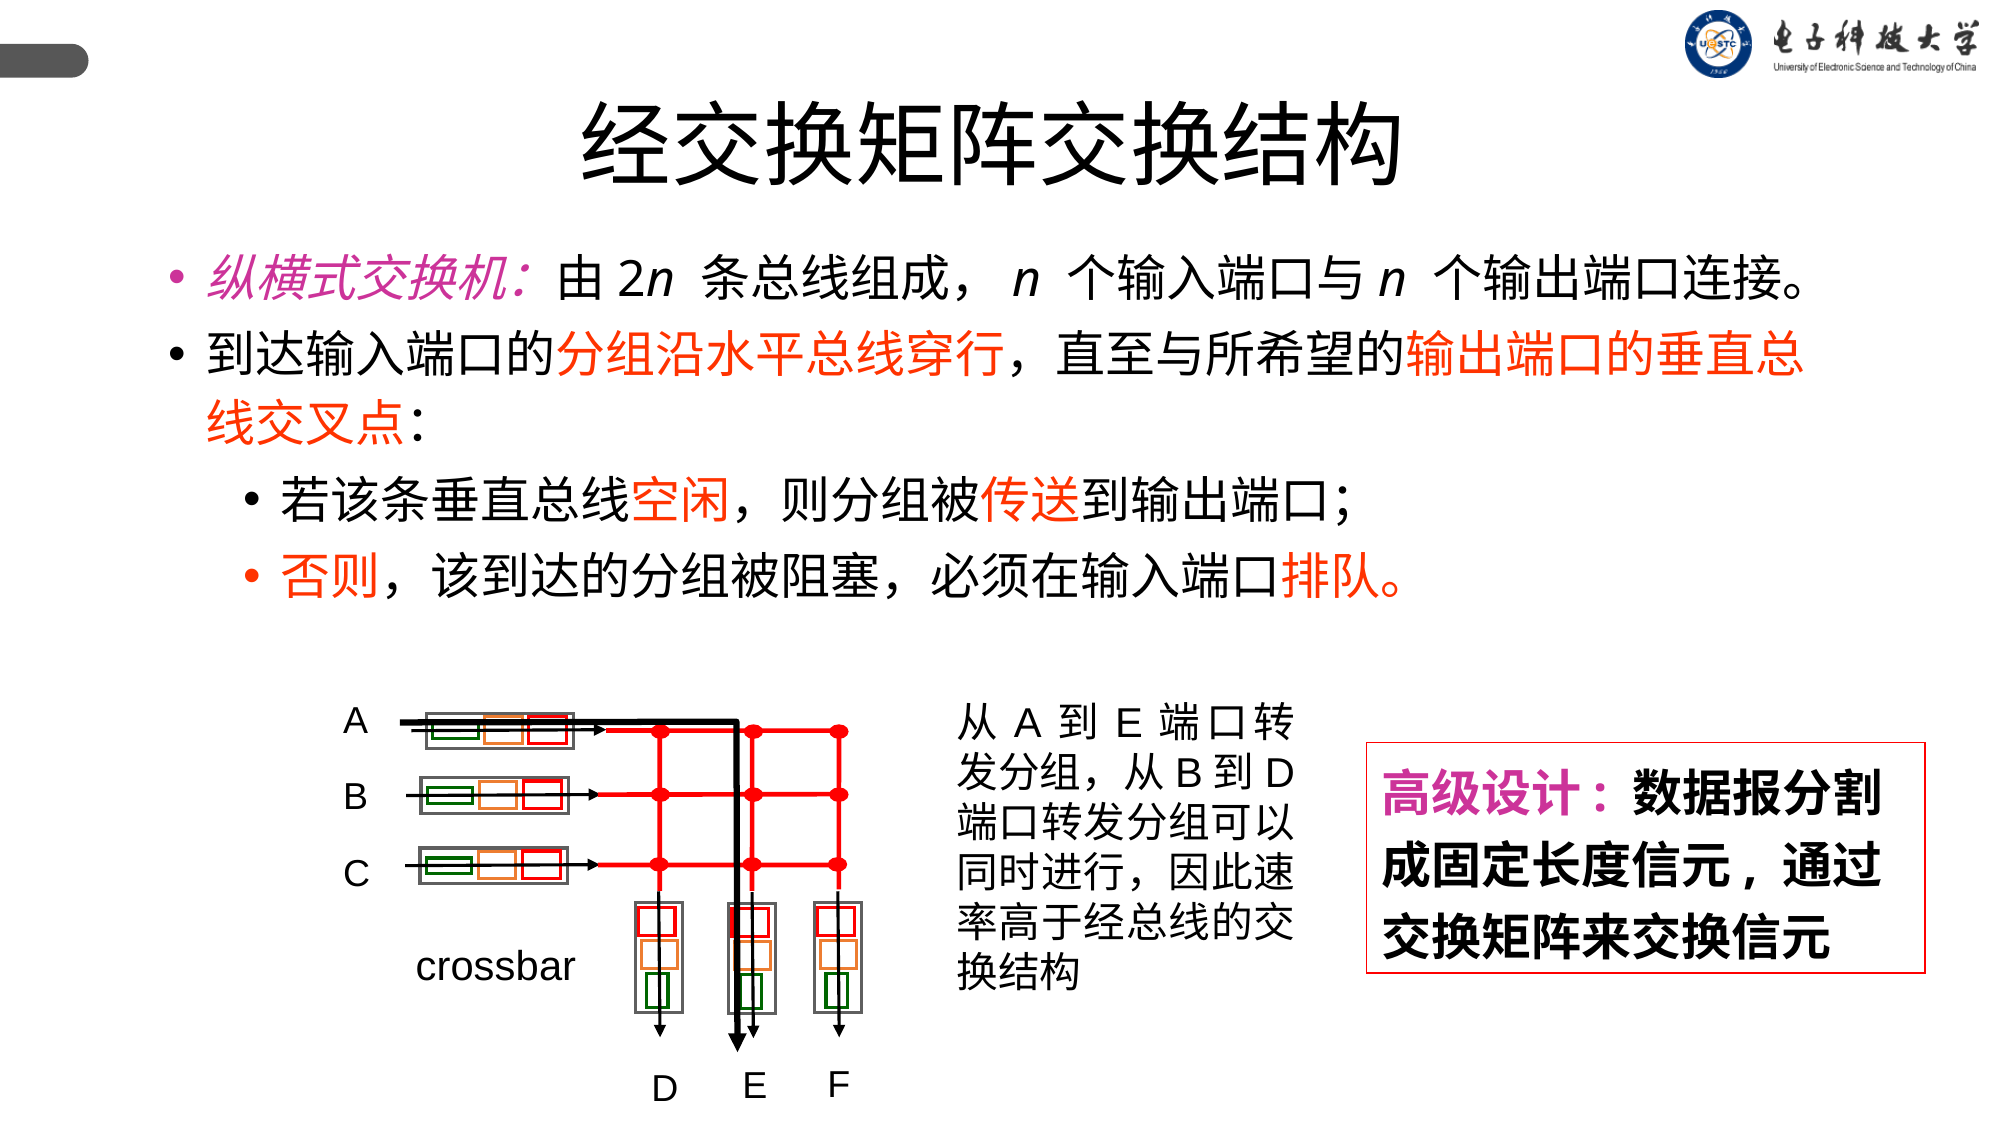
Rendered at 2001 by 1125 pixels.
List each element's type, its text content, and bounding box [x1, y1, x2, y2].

picture [1685, 10, 1979, 78]
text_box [399, 713, 863, 1053]
text_box 从A到E端口转发分组，从B到D端口转发分组可以同时进行，因此速率高于经总线的交换结构 [941, 688, 1311, 1004]
text_box B [328, 764, 380, 825]
text_box C [328, 841, 380, 902]
text_box D [636, 1056, 688, 1117]
text_box E [727, 1054, 779, 1114]
text_box A [328, 688, 380, 749]
title 经交换矩阵交换结构 [0, 92, 1986, 241]
text_box F [812, 1052, 865, 1112]
text_box 高级设计: 数据报分割成固定长度信元, 通过交换矩阵来交换信元 [1366, 742, 1925, 974]
list 纵横式交换机：由2n 条总线组成，n 个输入端口与n 个输出端口连接。 到达输入端口的分组沿水平总线穿行，直至与所希望的输出端口的垂直总线交叉点： 若该条垂直总线空闲，则分组被传送到输出端口； 否则，该到达的分组被阻塞，必须在输入端口排队。 [153, 230, 1832, 803]
